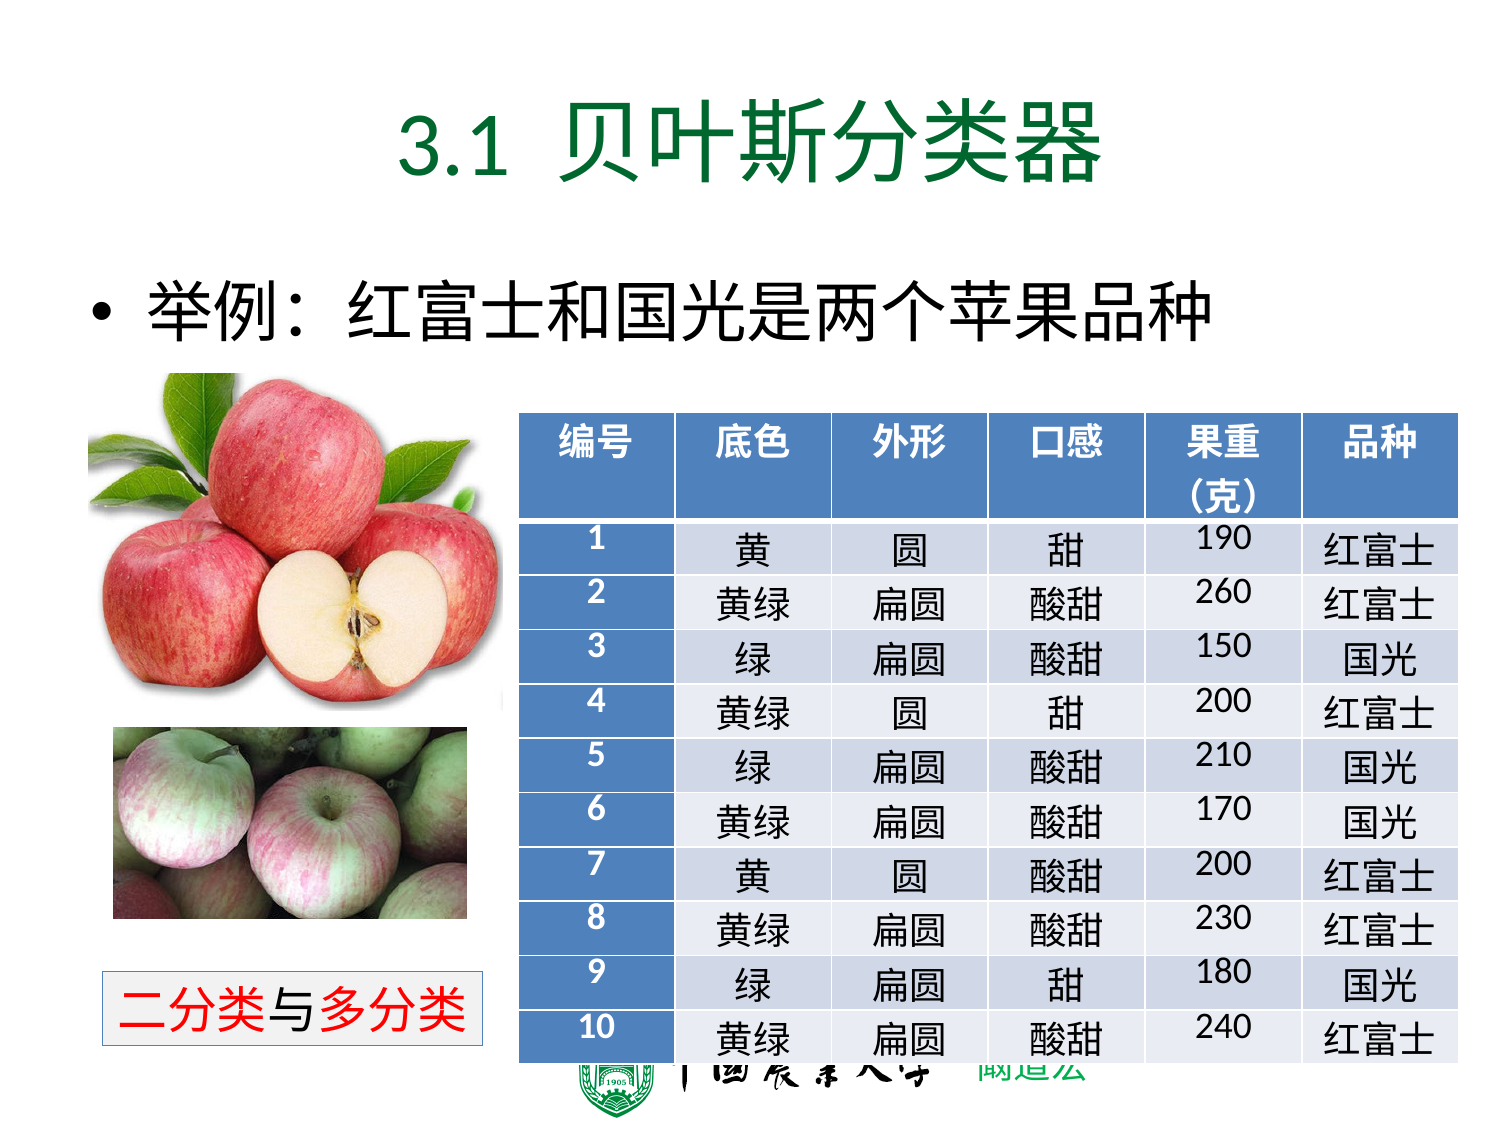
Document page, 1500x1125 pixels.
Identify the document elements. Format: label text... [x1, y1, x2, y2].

picture [573, 1065, 939, 1119]
table_cell 国光 [1303, 630, 1458, 683]
table_cell 扁圆 [832, 630, 987, 683]
table_cell 红富士 [1303, 848, 1458, 900]
table_cell 150 [1146, 630, 1301, 683]
table_cell 10 [519, 1011, 674, 1063]
table_cell 酸甜 [989, 630, 1144, 683]
table_cell 酸甜 [989, 739, 1144, 792]
table_cell 扁圆 [832, 956, 987, 1009]
table_cell 圆 [832, 685, 987, 737]
table_cell 圆 [832, 848, 987, 900]
table_header 品种 [1303, 413, 1458, 518]
table_cell 扁圆 [832, 902, 987, 955]
table_header 外形 [832, 413, 987, 518]
table_cell 4 [519, 685, 674, 737]
table_cell 8 [519, 902, 674, 955]
table_cell 扁圆 [832, 576, 987, 629]
table_header 果重（克） [1146, 413, 1301, 518]
table_cell 230 [1146, 902, 1301, 955]
table_cell 2 [519, 576, 674, 629]
table_cell 260 [1146, 576, 1301, 629]
table_cell 170 [1146, 793, 1301, 846]
table_cell 红富士 [1303, 902, 1458, 955]
text_box 二分类与多分类 [102, 971, 483, 1046]
table_cell 国光 [1303, 739, 1458, 792]
table_cell 红富士 [1303, 1011, 1458, 1063]
table_cell 圆 [832, 524, 987, 574]
table_cell 绿 [676, 956, 831, 1009]
table_cell 酸甜 [989, 793, 1144, 846]
table_cell 9 [519, 956, 674, 1009]
table_cell 5 [519, 739, 674, 792]
table_header 编号 [519, 413, 674, 518]
picture [88, 373, 504, 712]
table_cell 200 [1146, 685, 1301, 737]
table_cell 7 [519, 848, 674, 900]
table_cell 3 [519, 630, 674, 683]
list 举例：红富士和国光是两个苹果品种 [75, 262, 1425, 1005]
table_cell 1 [519, 524, 674, 574]
table_cell 酸甜 [989, 848, 1144, 900]
picture [113, 727, 467, 919]
table_cell 国光 [1303, 793, 1458, 846]
table_cell 黄绿 [676, 902, 831, 955]
table_cell 210 [1146, 739, 1301, 792]
table_cell 扁圆 [832, 793, 987, 846]
table_cell 黄绿 [676, 793, 831, 846]
table_cell 黄绿 [676, 685, 831, 737]
table_cell 绿 [676, 739, 831, 792]
table_cell 6 [519, 793, 674, 846]
table_cell 酸甜 [989, 902, 1144, 955]
table_cell 180 [1146, 956, 1301, 1009]
title 3.1 贝叶斯分类器 [75, 45, 1425, 233]
table_cell 甜 [989, 685, 1144, 737]
table_cell 国光 [1303, 956, 1458, 1009]
table_cell 190 [1146, 524, 1301, 574]
table_cell 甜 [989, 524, 1144, 574]
table_cell 扁圆 [832, 739, 987, 792]
table_cell 酸甜 [989, 576, 1144, 629]
table_cell 黄绿 [676, 1011, 831, 1063]
table_cell 红富士 [1303, 685, 1458, 737]
table_cell 酸甜 [989, 1011, 1144, 1063]
table_cell 扁圆 [832, 1011, 987, 1063]
table_header 底色 [676, 413, 831, 518]
table_cell 黄 [676, 848, 831, 900]
table_cell 200 [1146, 848, 1301, 900]
table_cell 黄绿 [676, 576, 831, 629]
table_cell 绿 [676, 630, 831, 683]
table_cell 甜 [989, 956, 1144, 1009]
table_cell 黄 [676, 524, 831, 574]
table_cell 240 [1146, 1011, 1301, 1063]
table_cell 红富士 [1303, 576, 1458, 629]
table_cell 红富士 [1303, 524, 1458, 574]
table_header 口感 [989, 413, 1144, 518]
